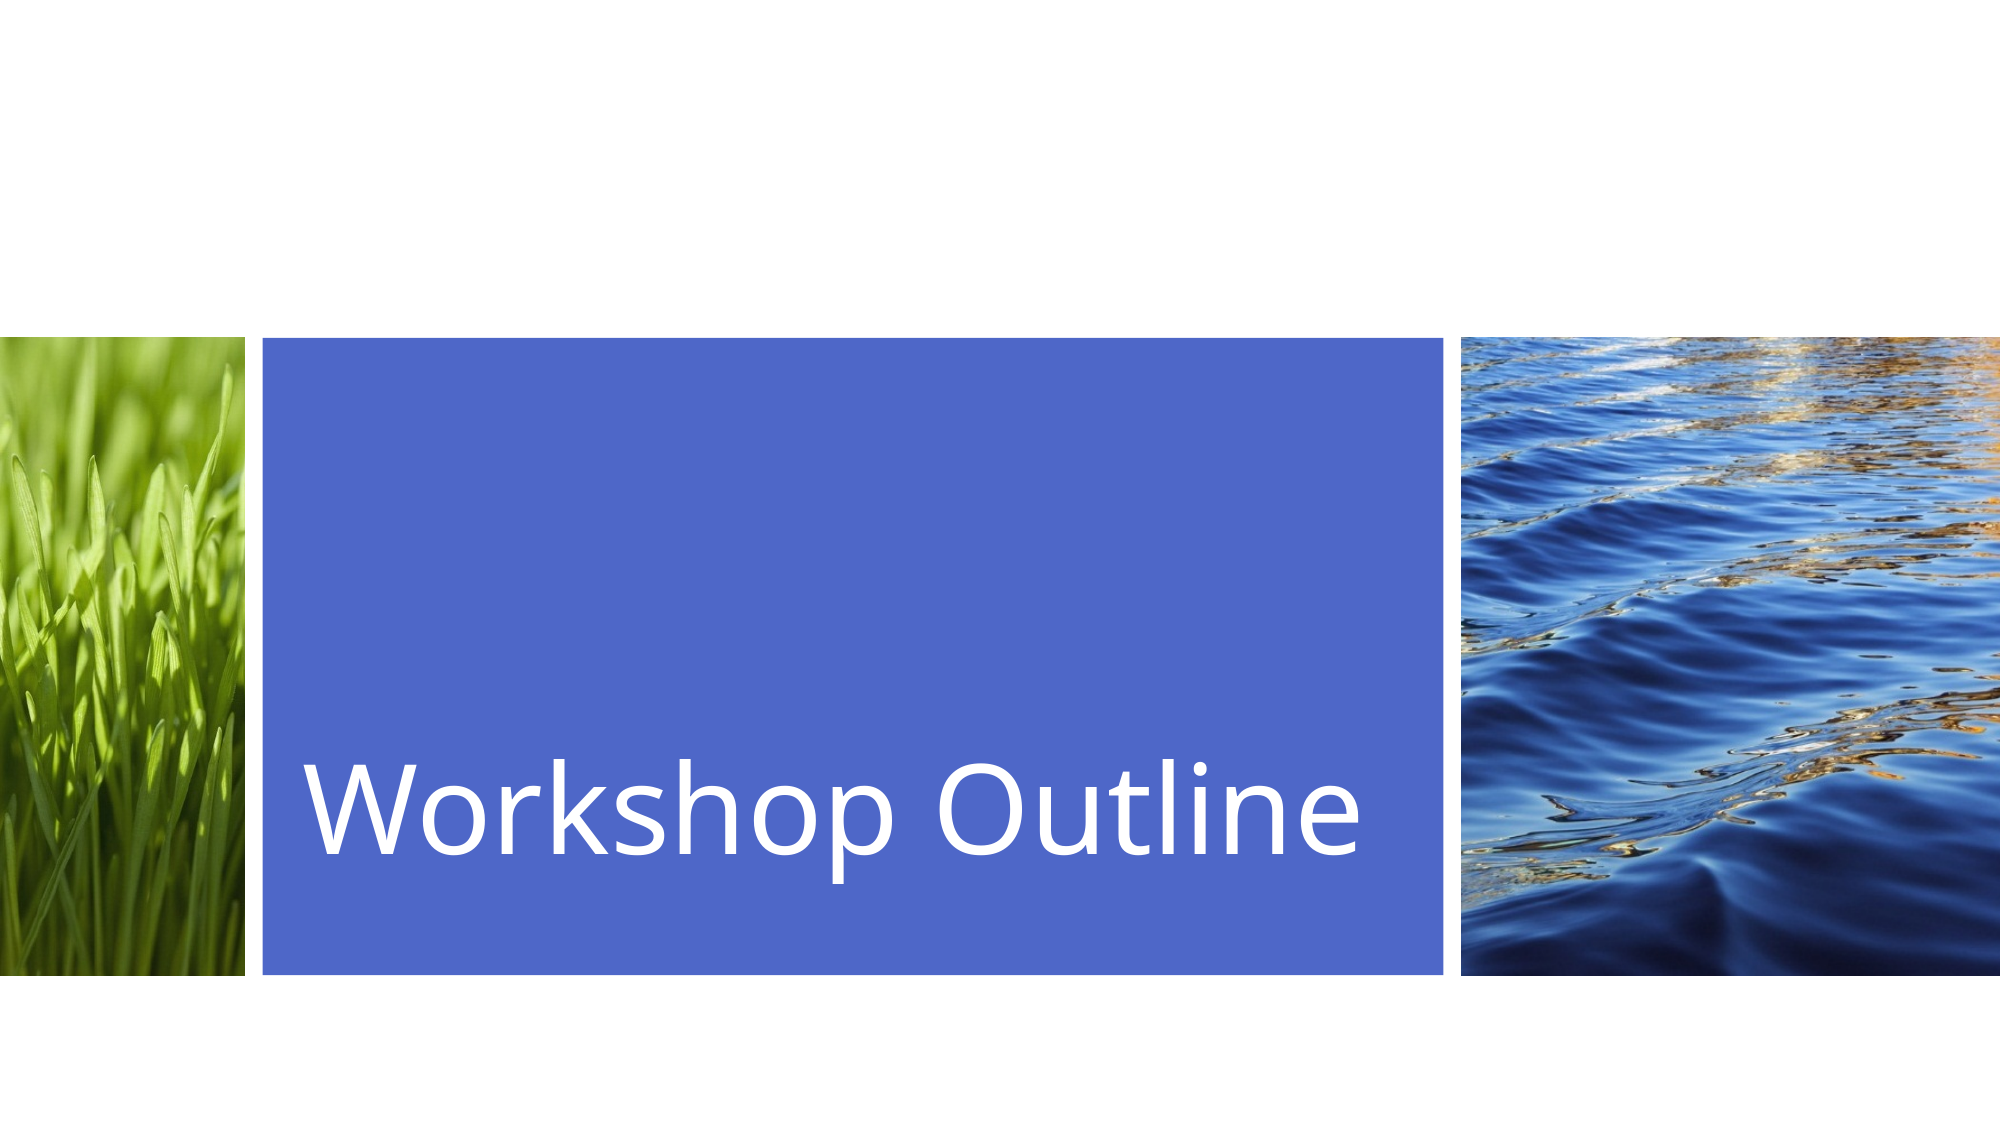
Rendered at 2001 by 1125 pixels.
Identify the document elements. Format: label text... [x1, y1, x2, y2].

picture [1461, 337, 2000, 976]
picture [0, 337, 245, 976]
title Workshop Outline [287, 371, 1428, 888]
